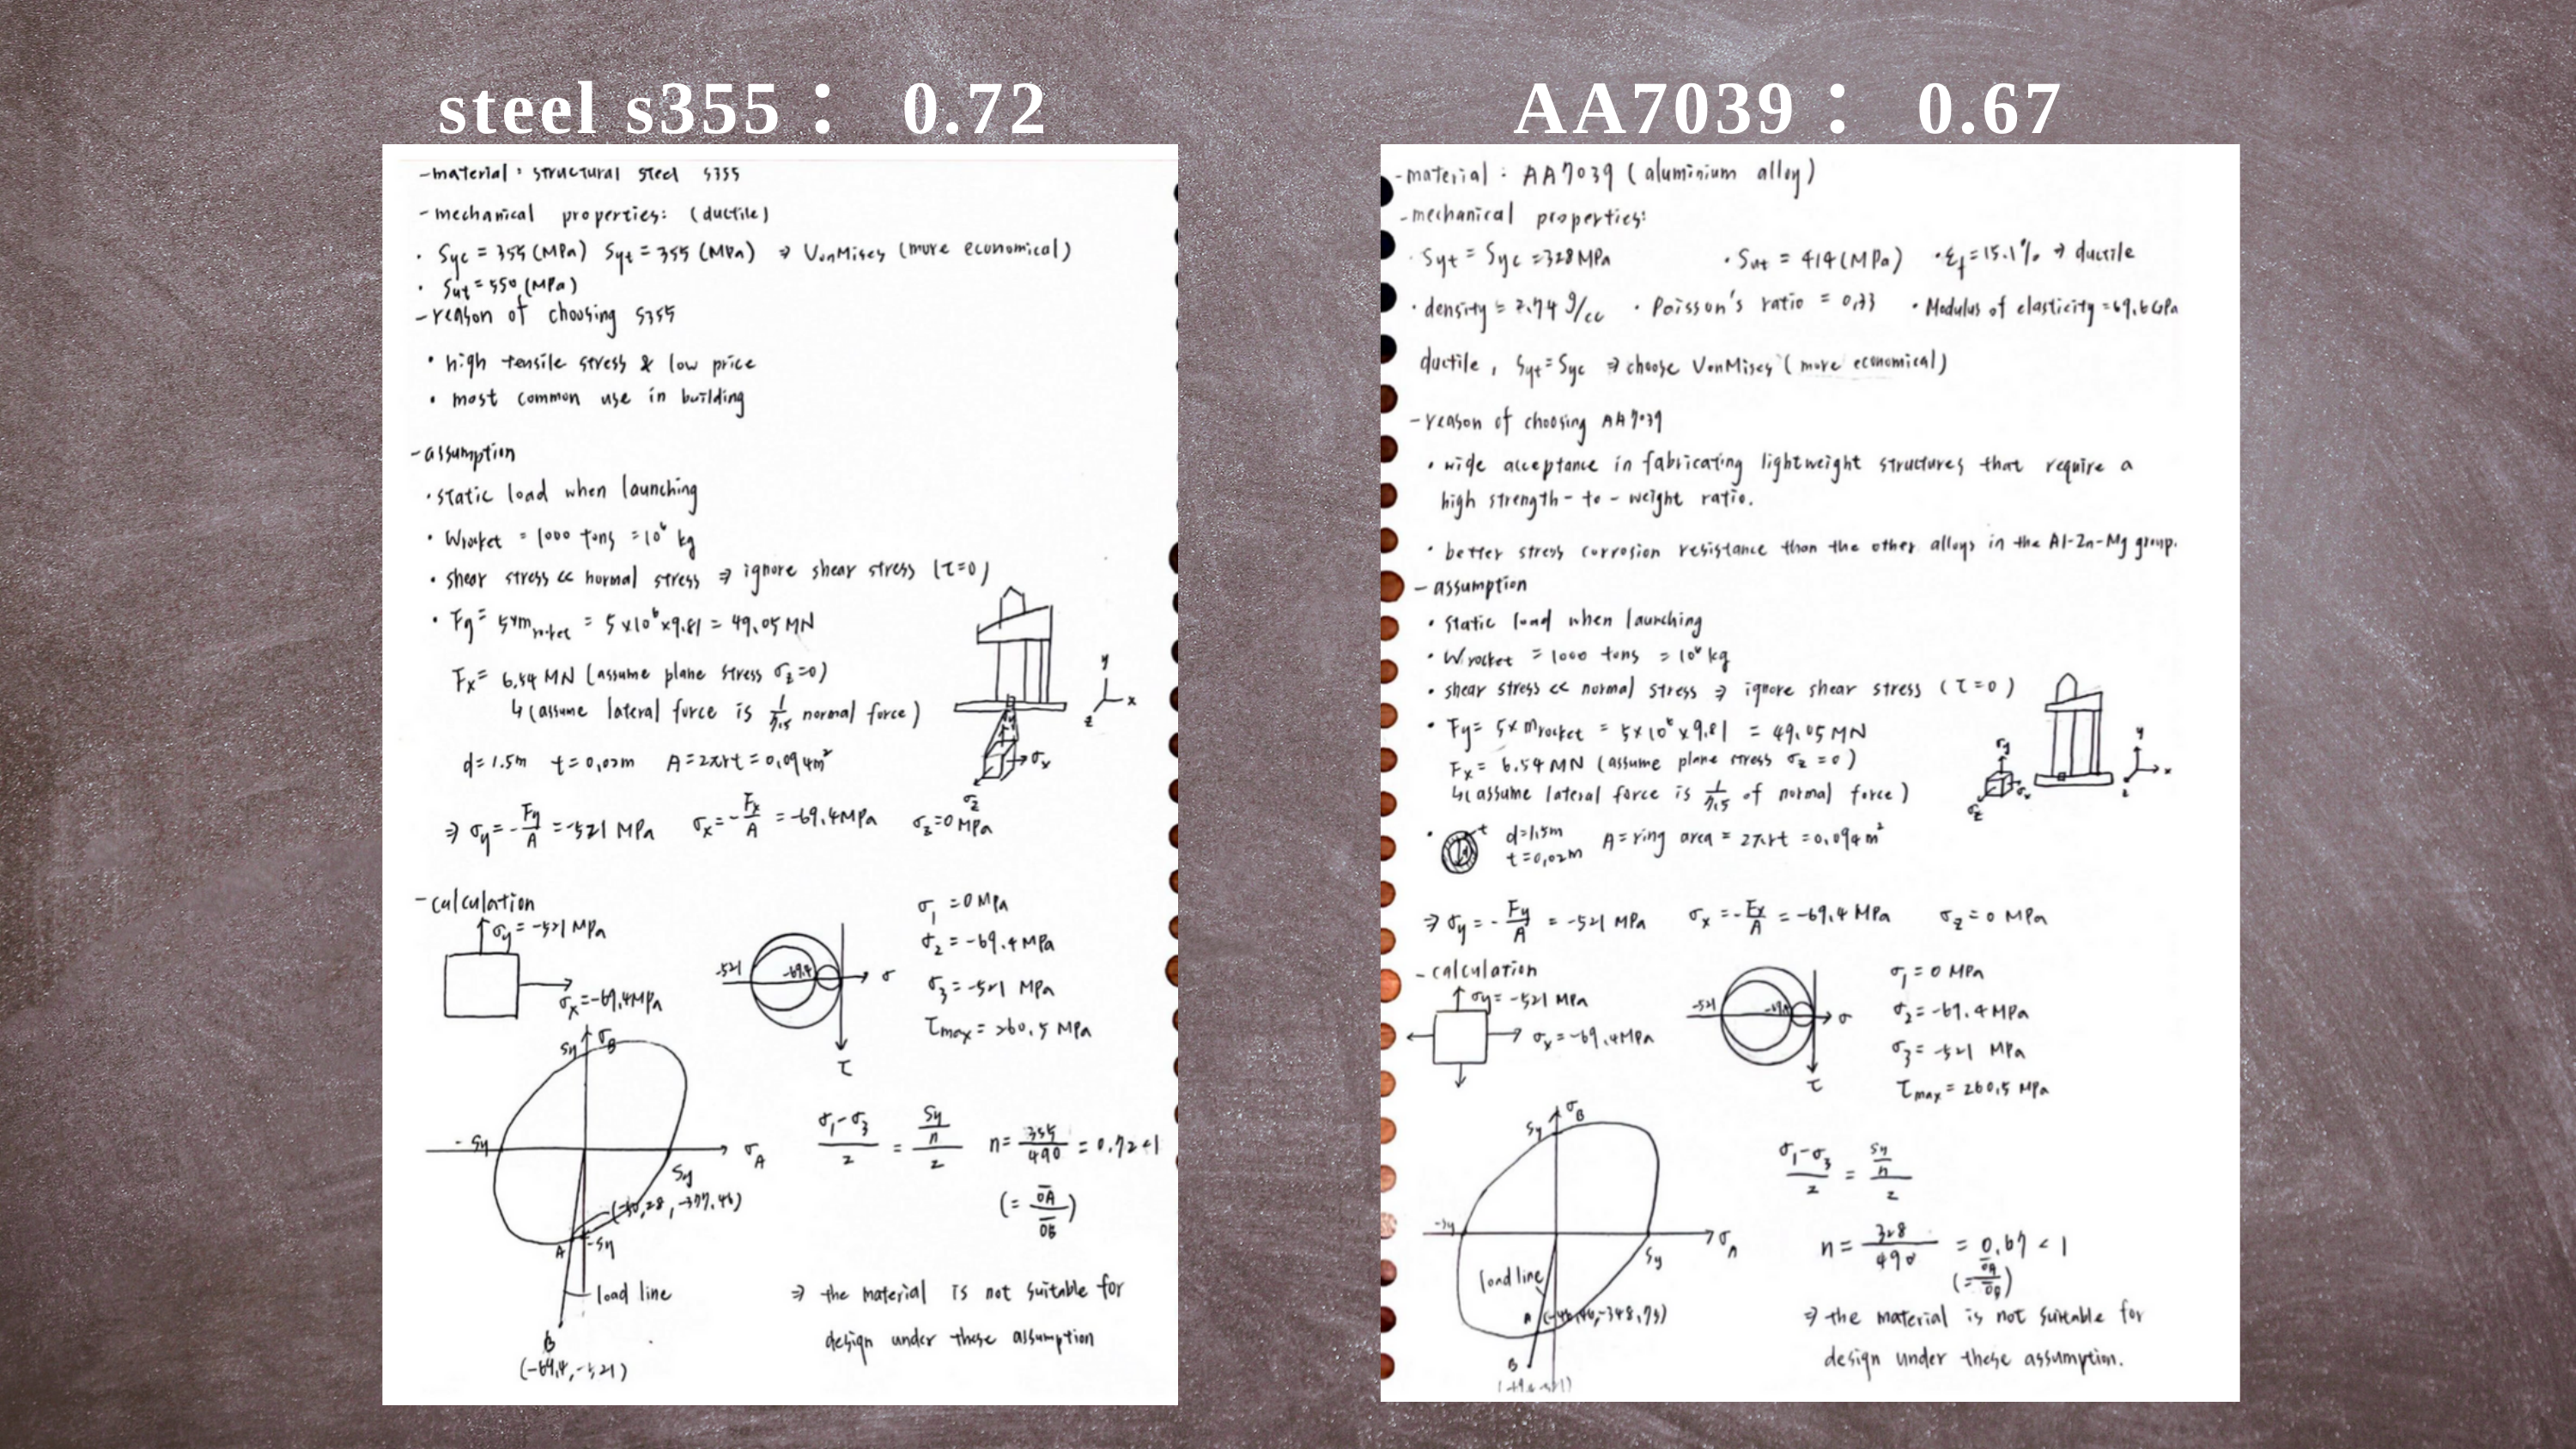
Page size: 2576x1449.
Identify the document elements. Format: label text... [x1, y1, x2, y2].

text_box [0, 0, 2576, 1449]
text_box steel s355：0.72 AA7039：0.67 [144, 46, 2355, 327]
text_box [382, 327, 1178, 1405]
text_box [1380, 327, 2240, 1402]
